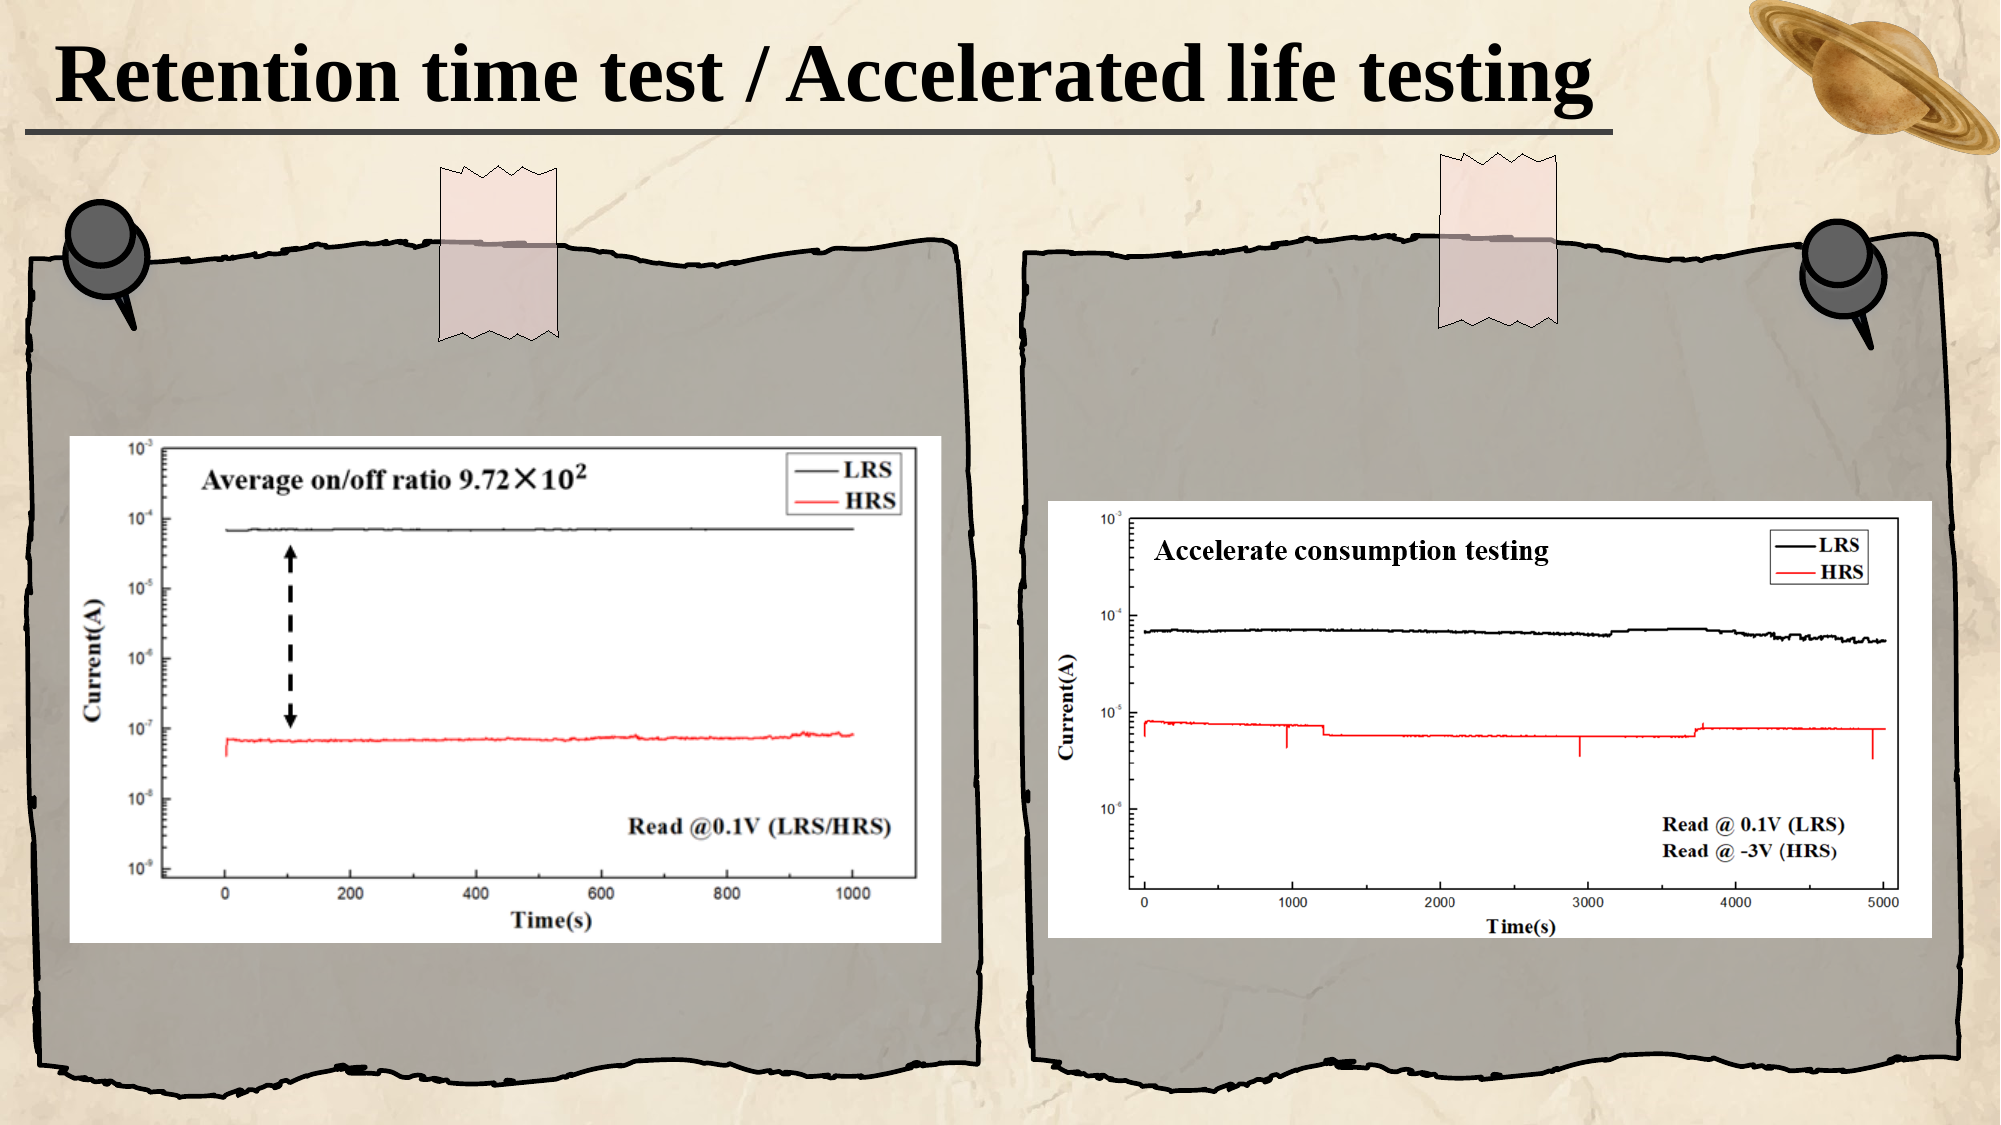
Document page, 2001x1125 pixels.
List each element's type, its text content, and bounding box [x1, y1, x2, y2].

text_box [25, 239, 981, 1098]
text_box [438, 165, 559, 342]
text_box [1019, 233, 1962, 1092]
picture [69, 436, 942, 943]
text_box [1438, 152, 1558, 329]
picture [1048, 501, 1932, 938]
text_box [62, 203, 147, 321]
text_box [1799, 223, 1884, 340]
picture [0, 0, 2000, 1125]
text_box Retention time test / Accelerated life testing [0, 10, 1661, 186]
